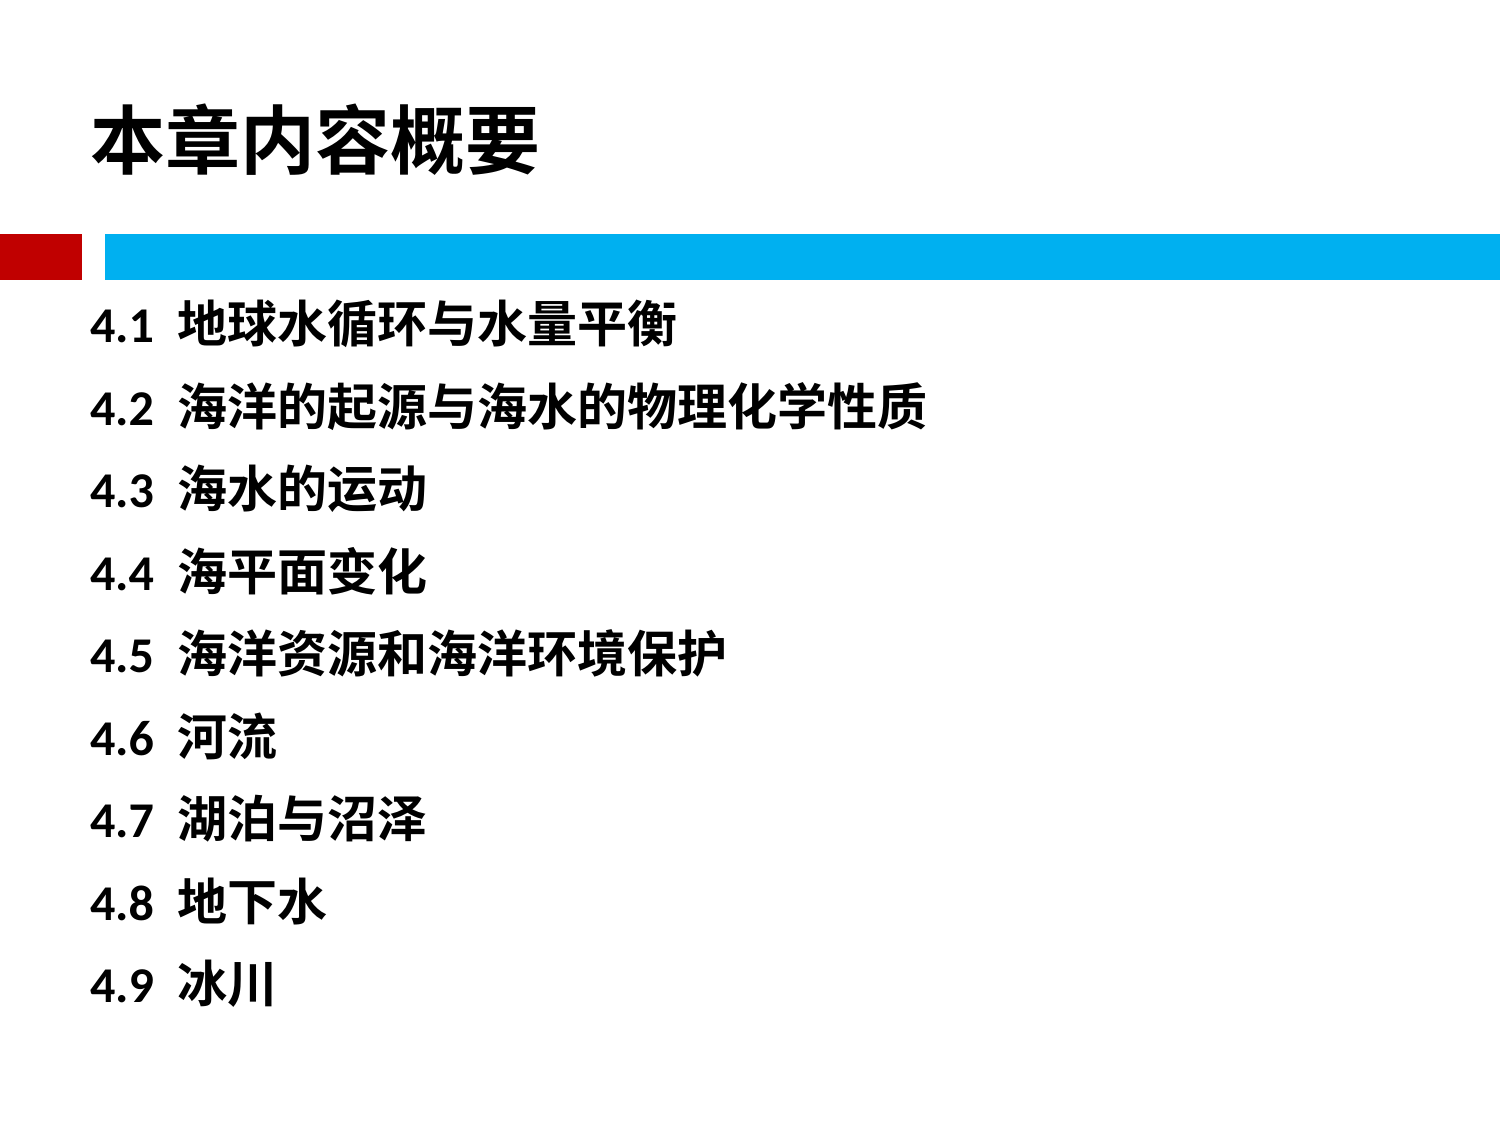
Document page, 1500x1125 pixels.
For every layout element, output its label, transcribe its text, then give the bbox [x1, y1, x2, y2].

list 4.1 地球水循环与水量平衡 4.2 海洋的起源与海水的物理化学性质 4.3 海水的运动 4.4 海平面变化 4.5 海洋资源和海洋环境保护 4.6 河流 4.7 湖泊与沼泽 4.8 地下水 4.9 冰川 [74, 284, 1426, 1028]
title 本章内容概要 [74, 44, 1426, 233]
